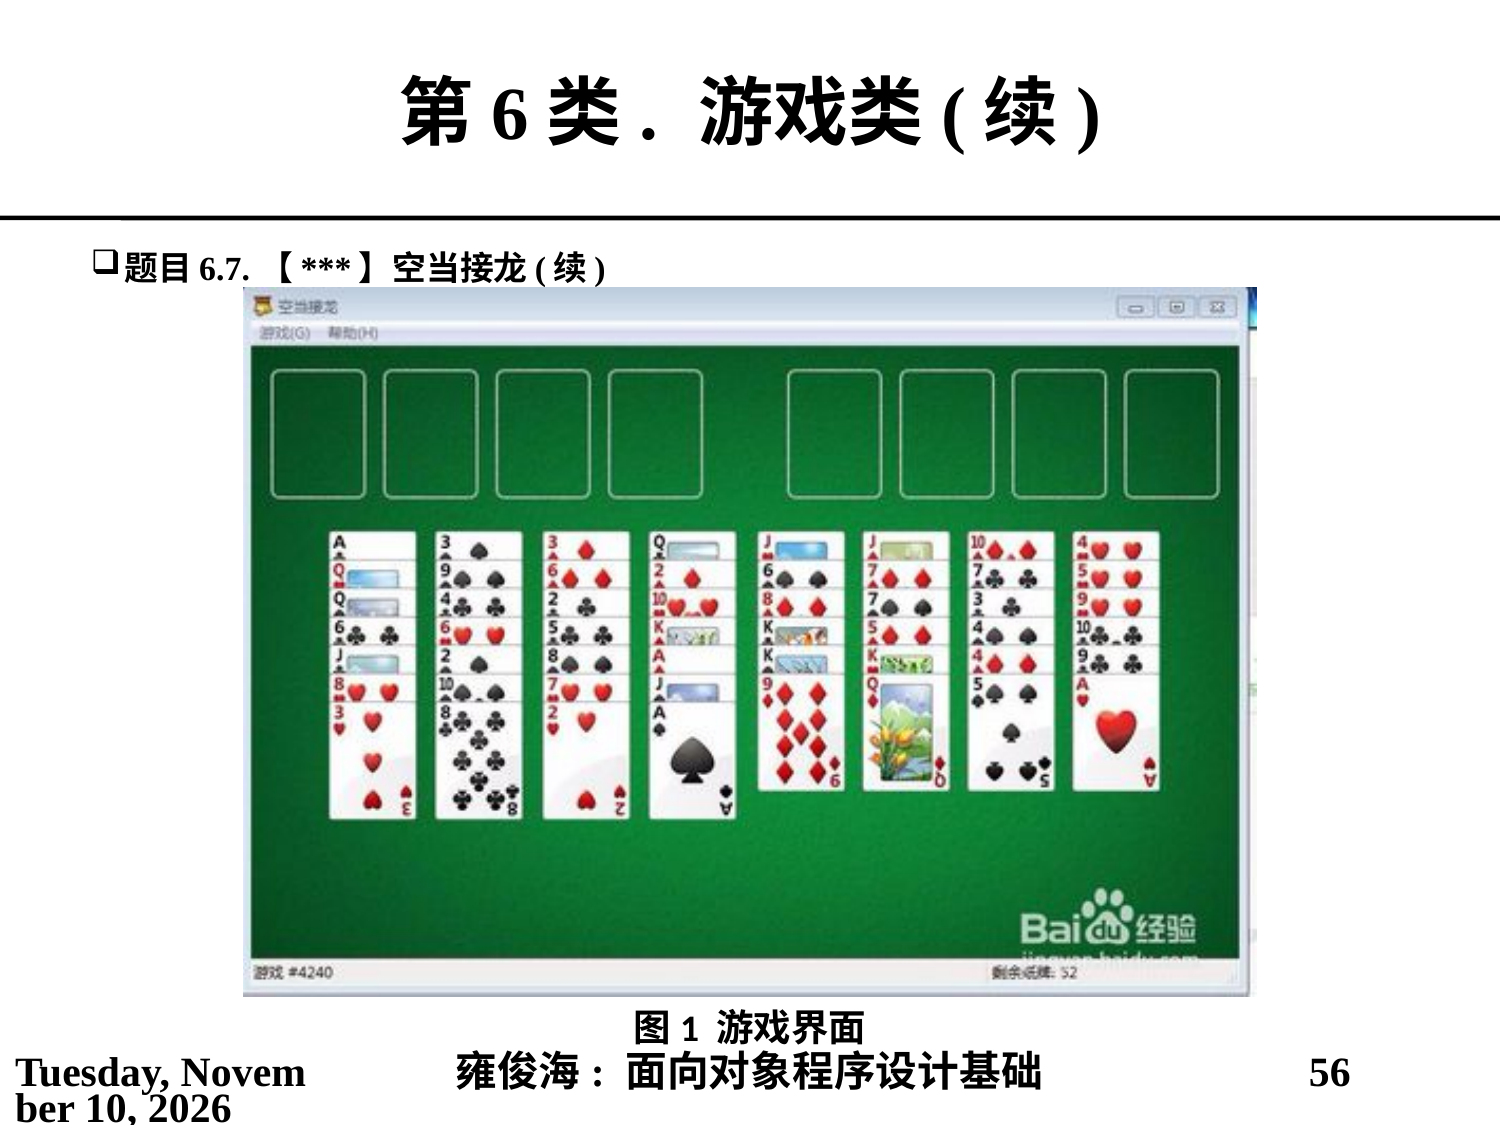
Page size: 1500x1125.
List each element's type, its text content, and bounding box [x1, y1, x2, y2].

slide_number 56 [1161, 1042, 1499, 1103]
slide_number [0, 1042, 337, 1103]
footer 雍俊海: 面向对象程序设计基础 [337, 1042, 1161, 1103]
title 第6类. 游戏类(续) [0, 0, 1500, 217]
list 题目6.7. 【***】空当接龙(续) [75, 239, 1425, 295]
picture [243, 287, 1257, 997]
text_box 图1 游戏界面 [565, 997, 934, 1056]
